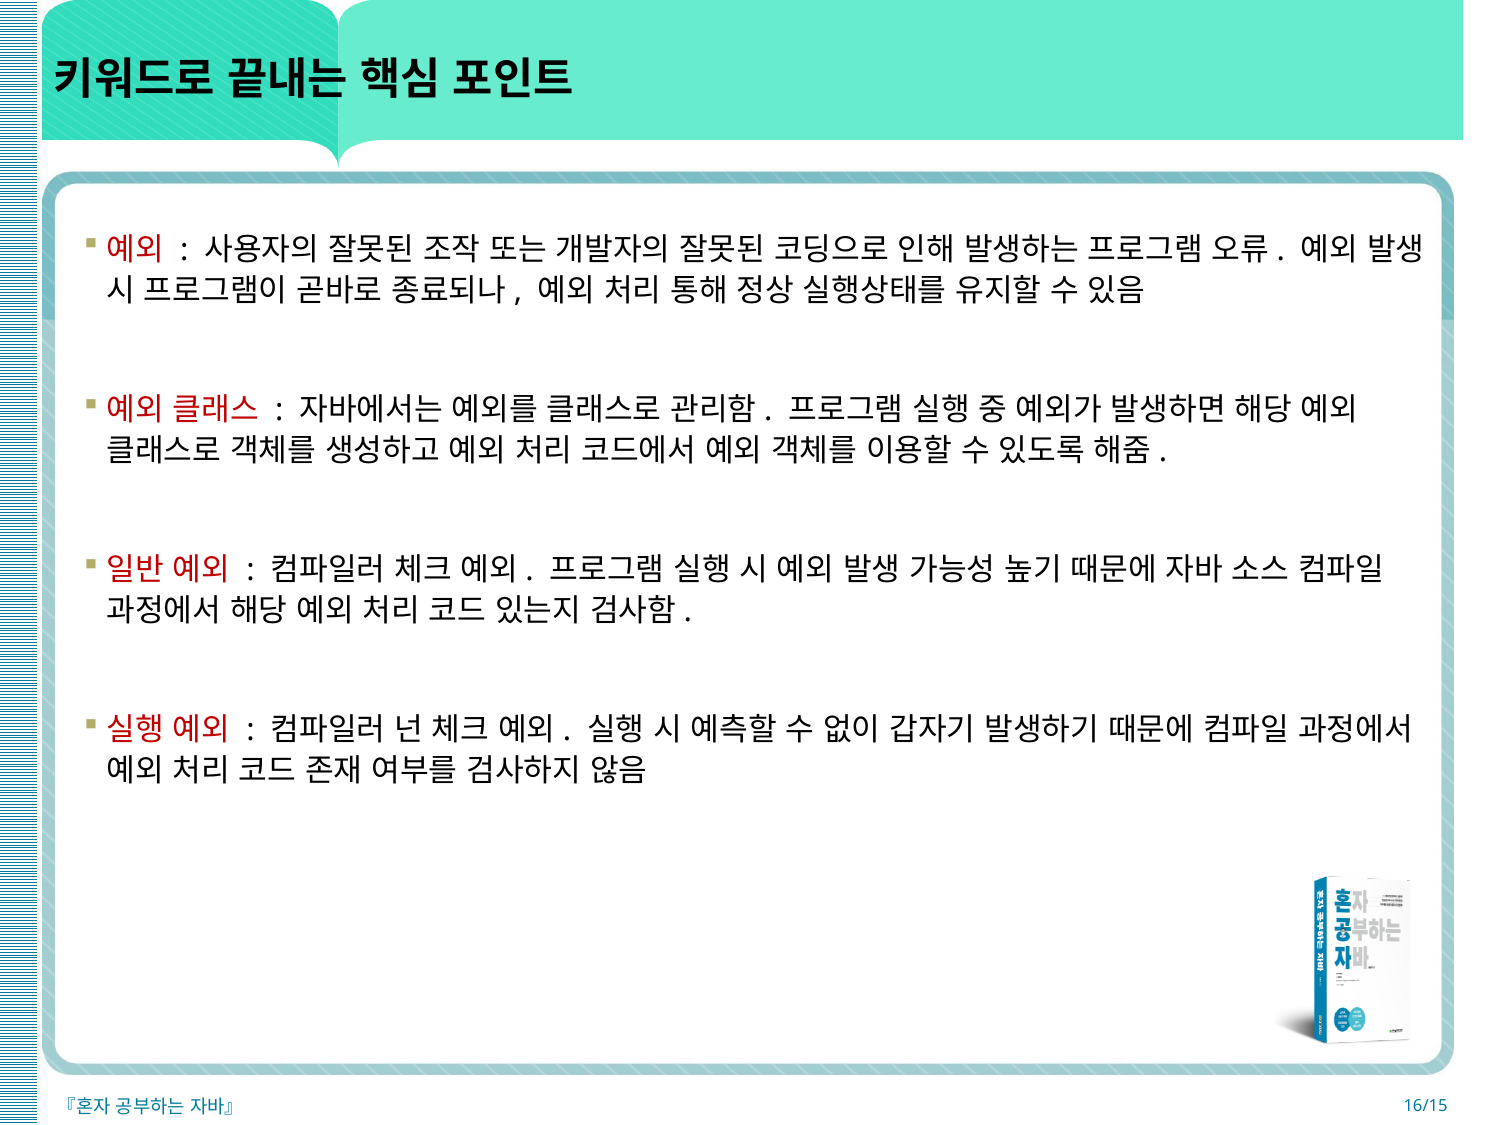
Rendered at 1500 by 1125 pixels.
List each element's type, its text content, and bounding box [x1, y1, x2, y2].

picture [42, 0, 1488, 1122]
title 키워드로 끝내는 핵심 포인트 [39, 42, 1280, 138]
list 예외 : 사용자의 잘못된 조작 또는 개발자의 잘못된 코딩으로 인해 발생하는 프로그램 오류. 예외 발생 시 프로그램이 곧바로 종료되나, 예외 처리 통해 정상 실행상태를 유지할 수 있음 예외 클래스 : 자바에서는 예외를 클래스로 관리함. 프로그램 실행 중 예외가 발생하면 해당 예외 클래스로 객체를 생성하고 예외 처리 코드에서 예외 객체를 이용할 수 있도록 해줌. 일반 예외 : 컴파일러 체크 예외. 프로그램 실행 시 예외 발생 가능성 높기 때문에 자바 소스 컴파일 과정에서 해당 예외 처리 코드 있는지 검사함. 실행 예외 : 컴파일러 넌 체크 예외. 실행 시 예측할 수 없이 갑자기 발생하기 때문에 컴파일 과정에서 예외 처리 코드 존재 여부를 검사하지 않음 [24, 191, 1450, 1125]
